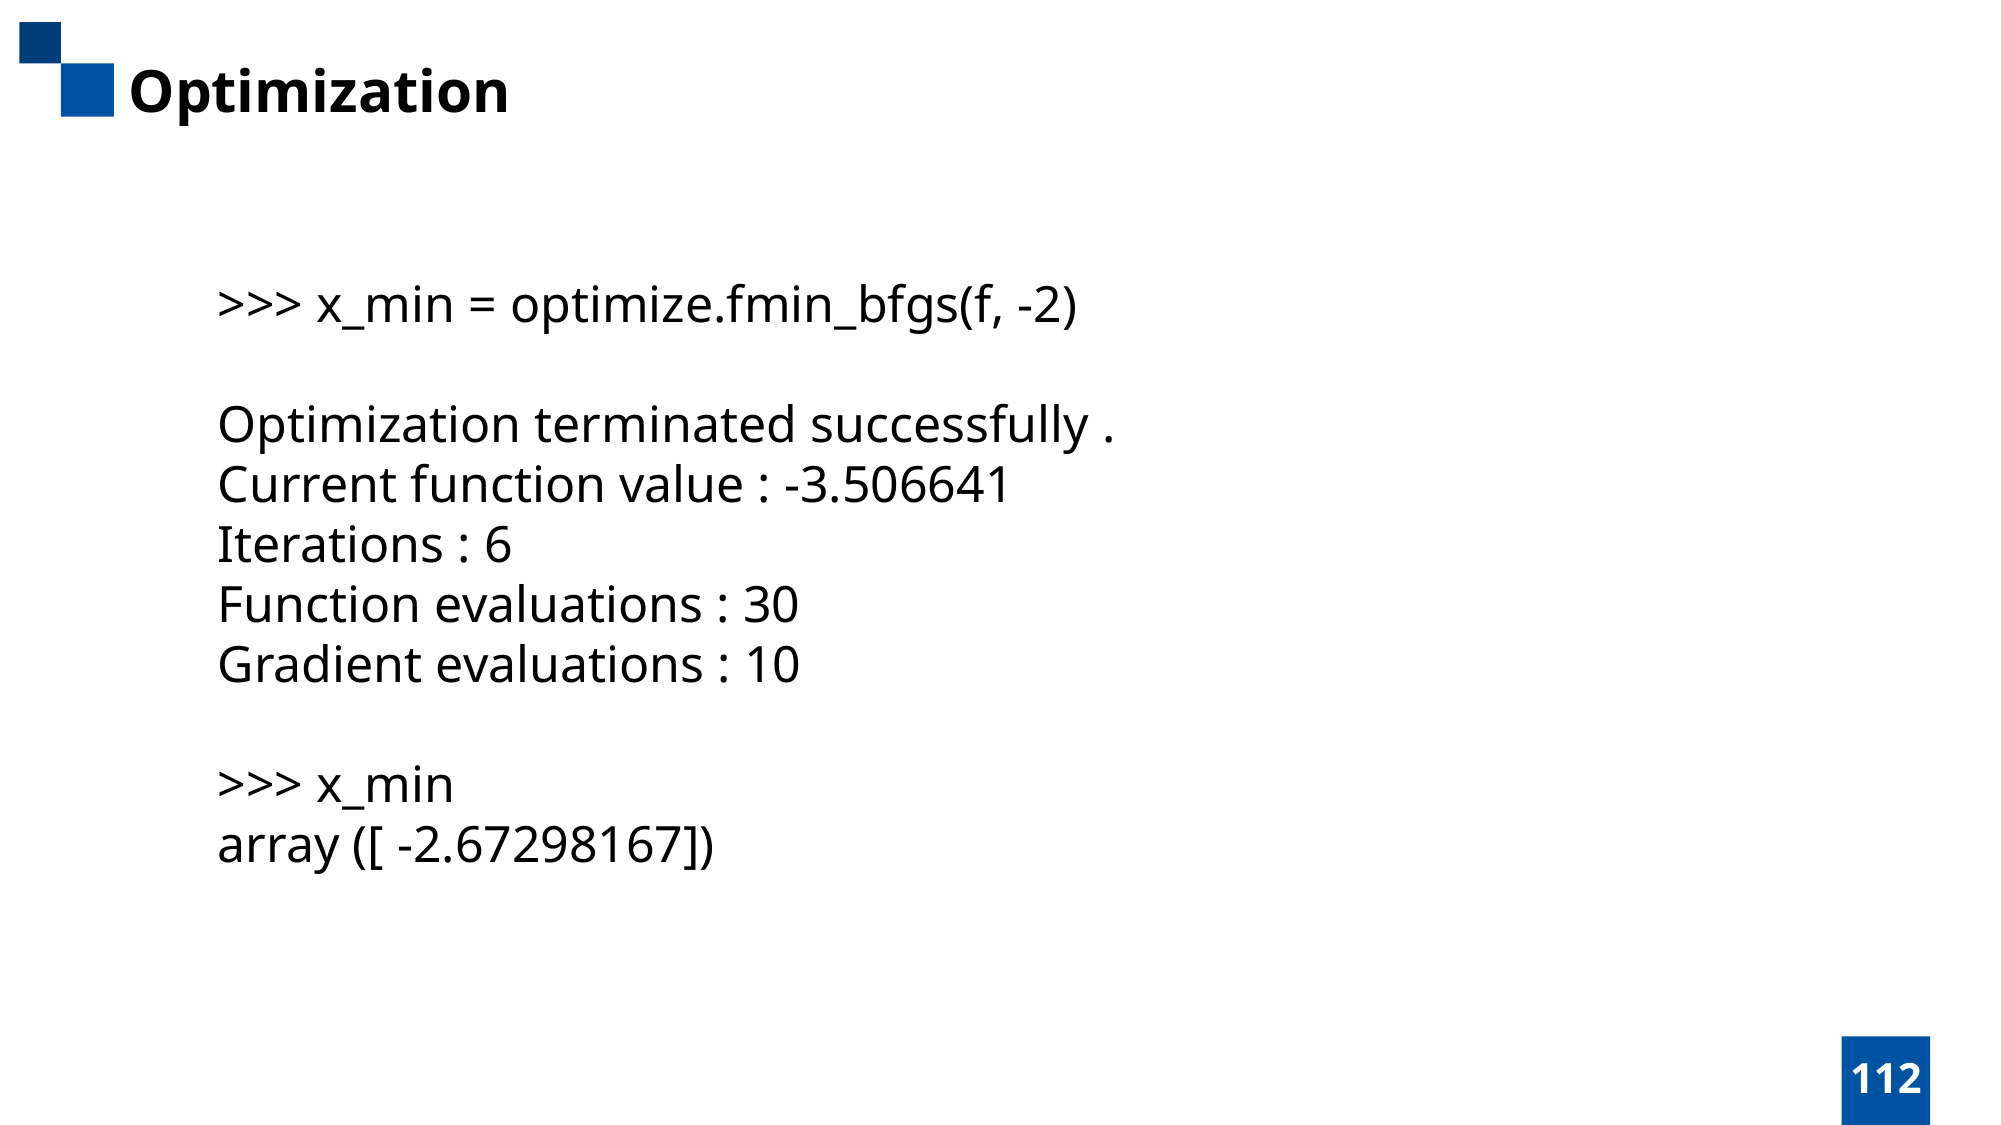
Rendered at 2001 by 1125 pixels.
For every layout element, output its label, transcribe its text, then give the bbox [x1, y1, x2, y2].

text_box Optimization [113, 47, 559, 132]
slide_number 112 [1771, 1050, 2000, 1111]
text_box >>> x_min = optimize.fmin_bfgs(f, -2) Optimization terminated successfully . Current function value : -3.506641 Iterations : 6 Function evaluations : 30 Gradient evaluations : 10 >>> x_min array ([ -2.67298167]) [203, 265, 1691, 880]
